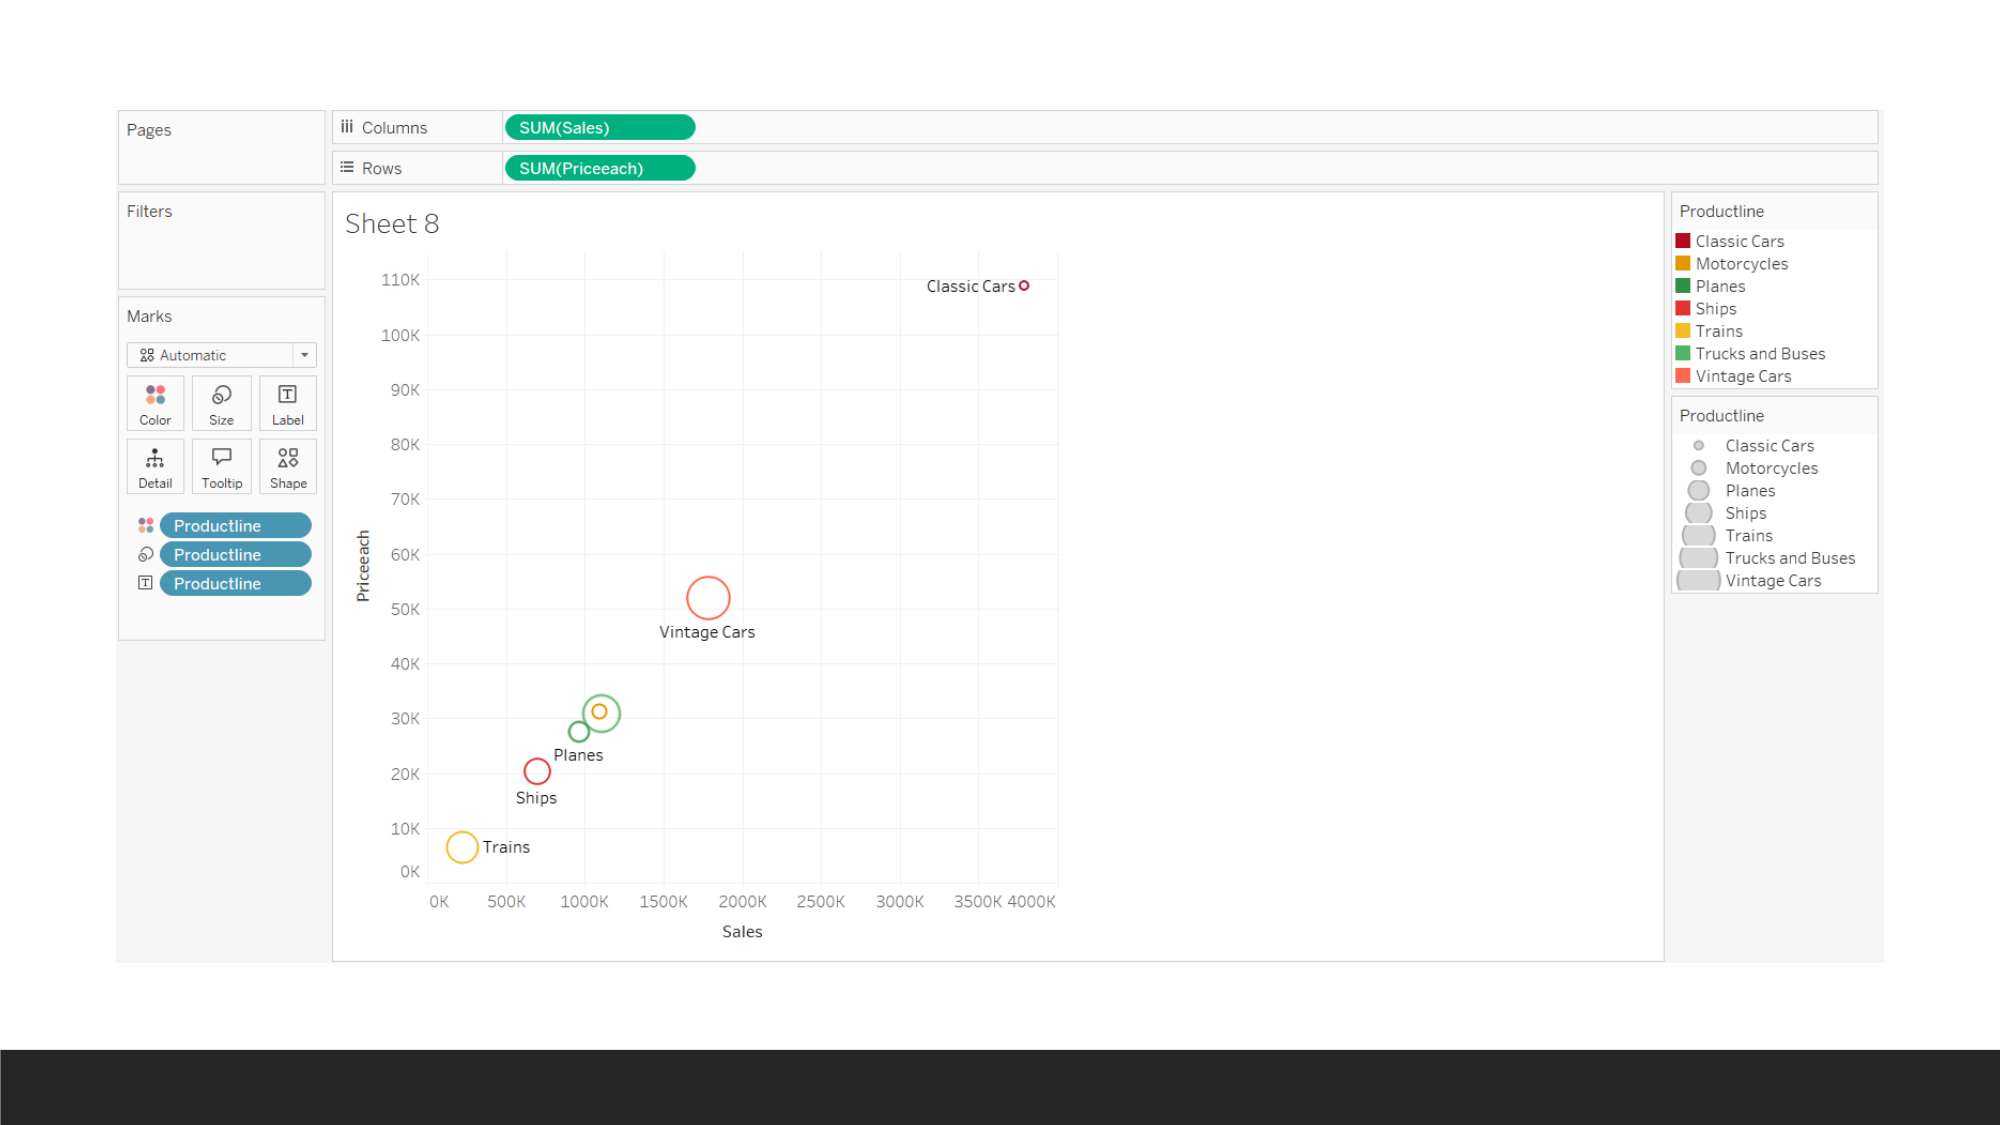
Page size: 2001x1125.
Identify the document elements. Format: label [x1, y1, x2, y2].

picture [115, 109, 1885, 964]
